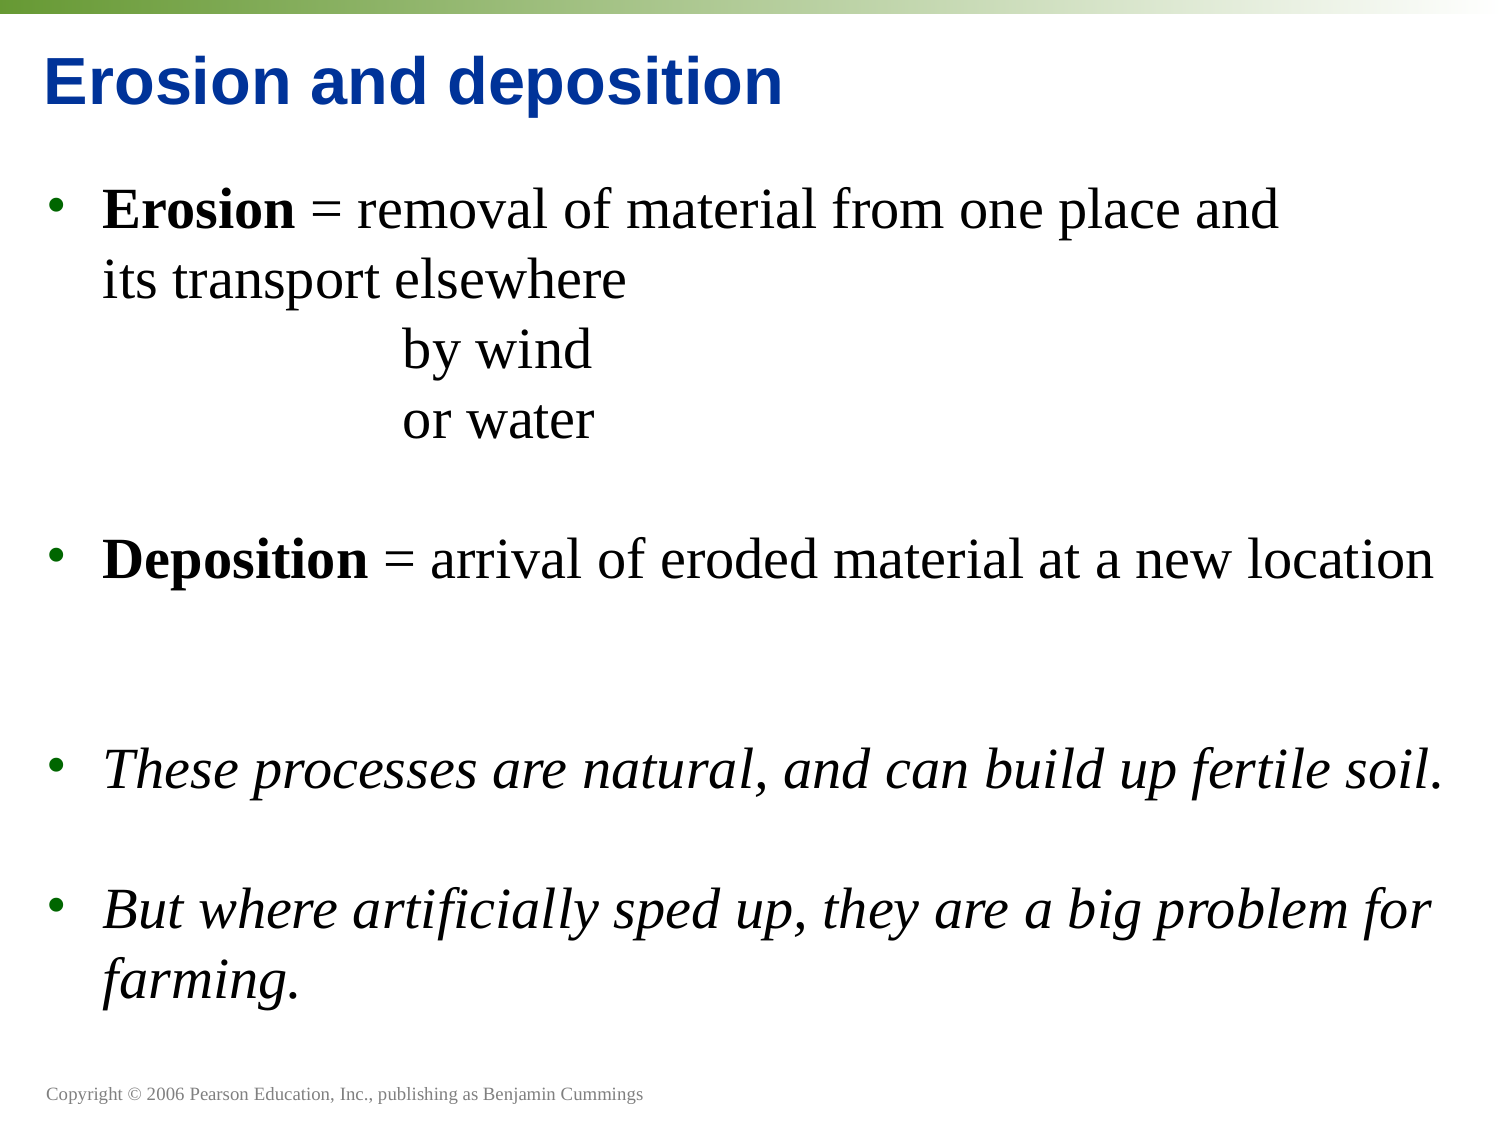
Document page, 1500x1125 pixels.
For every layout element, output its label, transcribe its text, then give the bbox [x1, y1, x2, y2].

title Erosion and deposition [43, 29, 1469, 118]
list Erosion = removal of material from one place and its transport elsewhere by wind or water Deposition = arrival of eroded material at a new location These processes are natural, and can build up fertile soil. But where artificially sped up, they are a big problem for farming. [31, 162, 1474, 1018]
